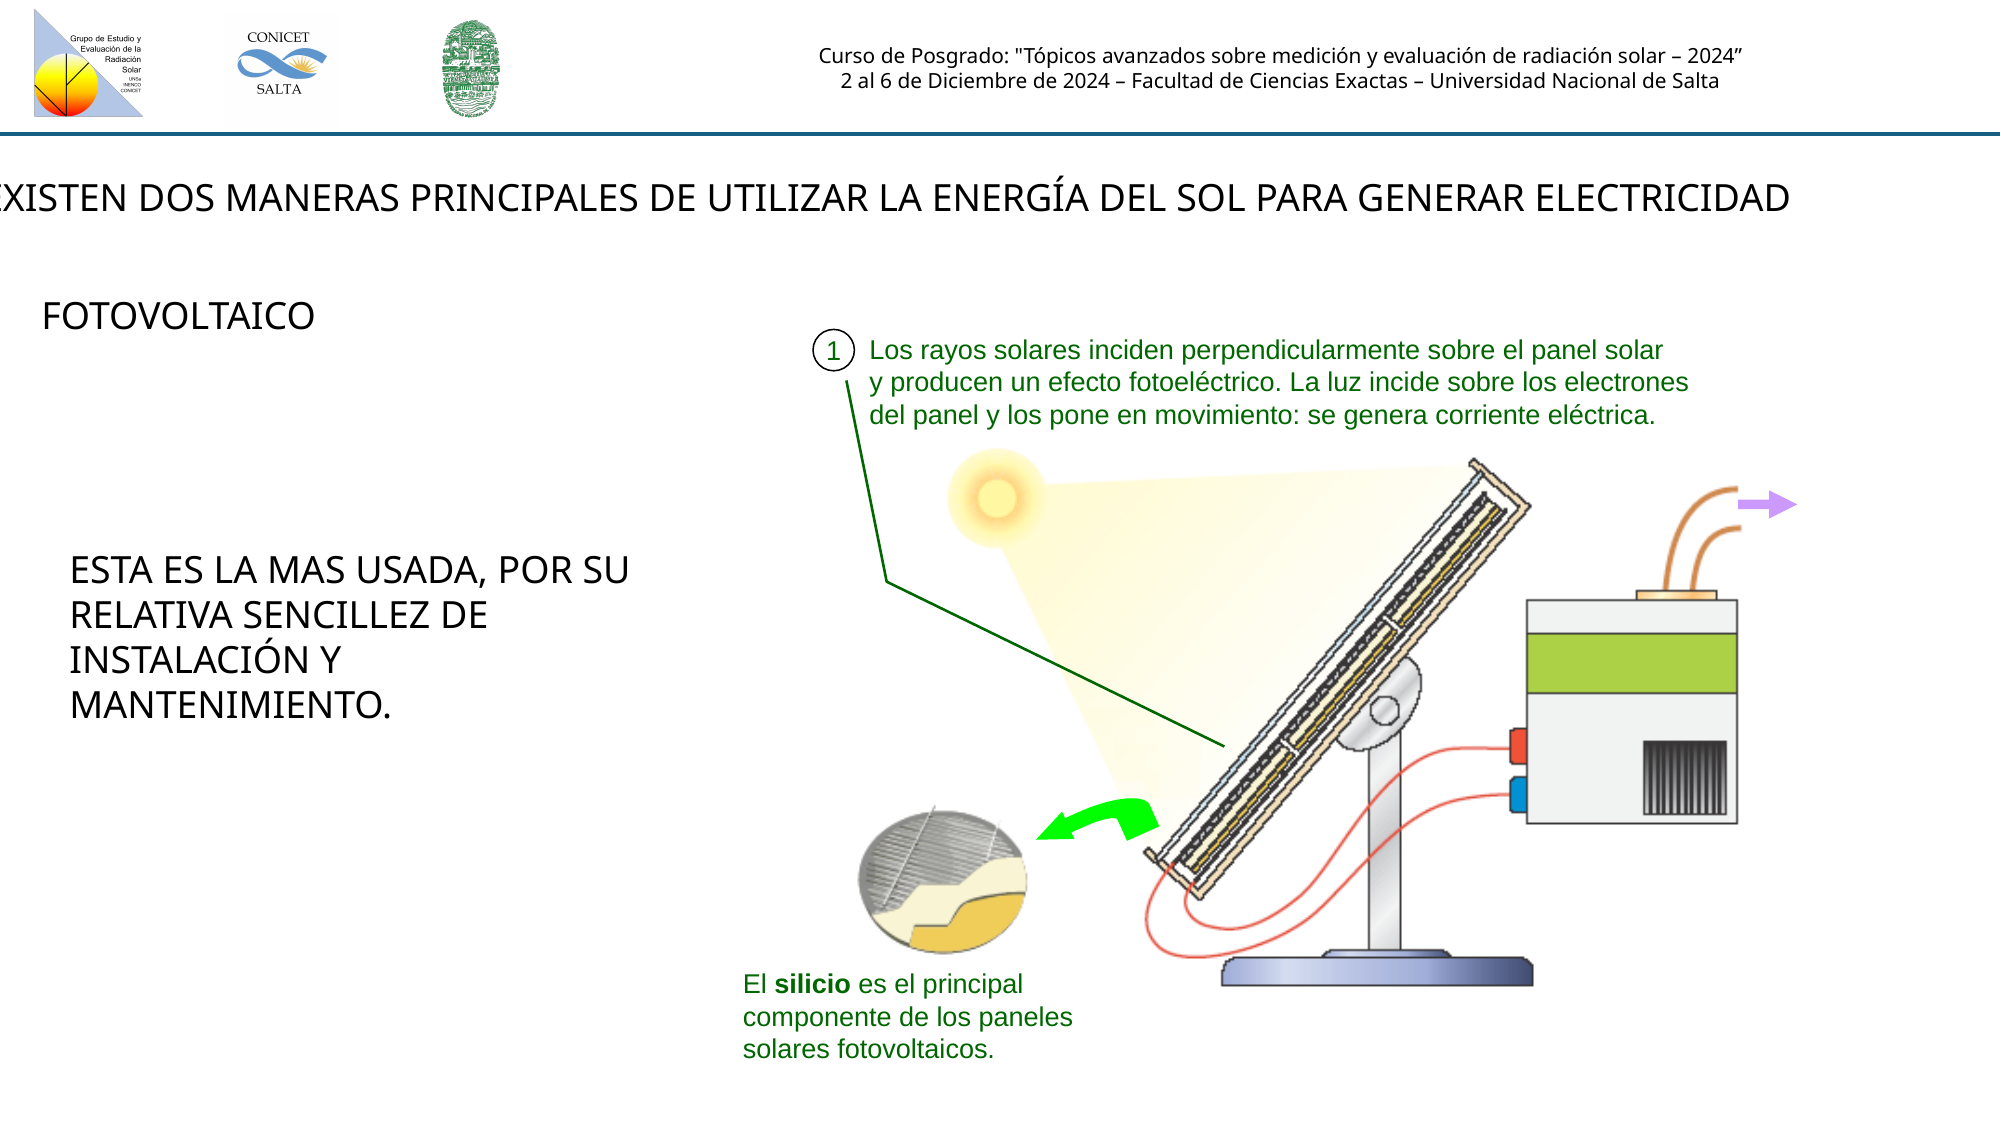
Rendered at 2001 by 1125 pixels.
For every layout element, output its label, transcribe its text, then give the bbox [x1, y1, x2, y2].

text_box El silicio es el principal componente de los paneles solares fotovoltaicos. [728, 959, 1095, 1072]
picture [845, 379, 1850, 1011]
text_box Curso de Posgrado: "Tópicos avanzados sobre medición y evaluación de radiación solar – 2024” 2 al 6 de Diciembre de 2024 – Facultad de Ciencias Exactas – Universidad Nacional de Salta [728, 35, 1833, 101]
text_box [810, 325, 857, 375]
text_box ESTA ES LA MAS USADA, POR SU RELATIVA SENCILLEZ DE INSTALACIÓN Y MANTENIMIENTO. [54, 538, 682, 734]
text_box FOTOVOLTAICO [26, 284, 331, 345]
picture [224, 11, 340, 127]
text_box Los rayos solares inciden perpendicularmente sobre el panel solar y producen un efecto fotoeléctrico. La luz incide sobre los electrones del panel y los pone en movimiento: se genera corriente eléctrica. [854, 324, 1712, 379]
text_box EXISTEN DOS MANERAS PRINCIPALES DE UTILIZAR LA ENERGÍA DEL SOL PARA GENERAR ELECTRICIDAD [0, 166, 1807, 227]
picture [414, 10, 530, 126]
picture [33, 8, 149, 118]
